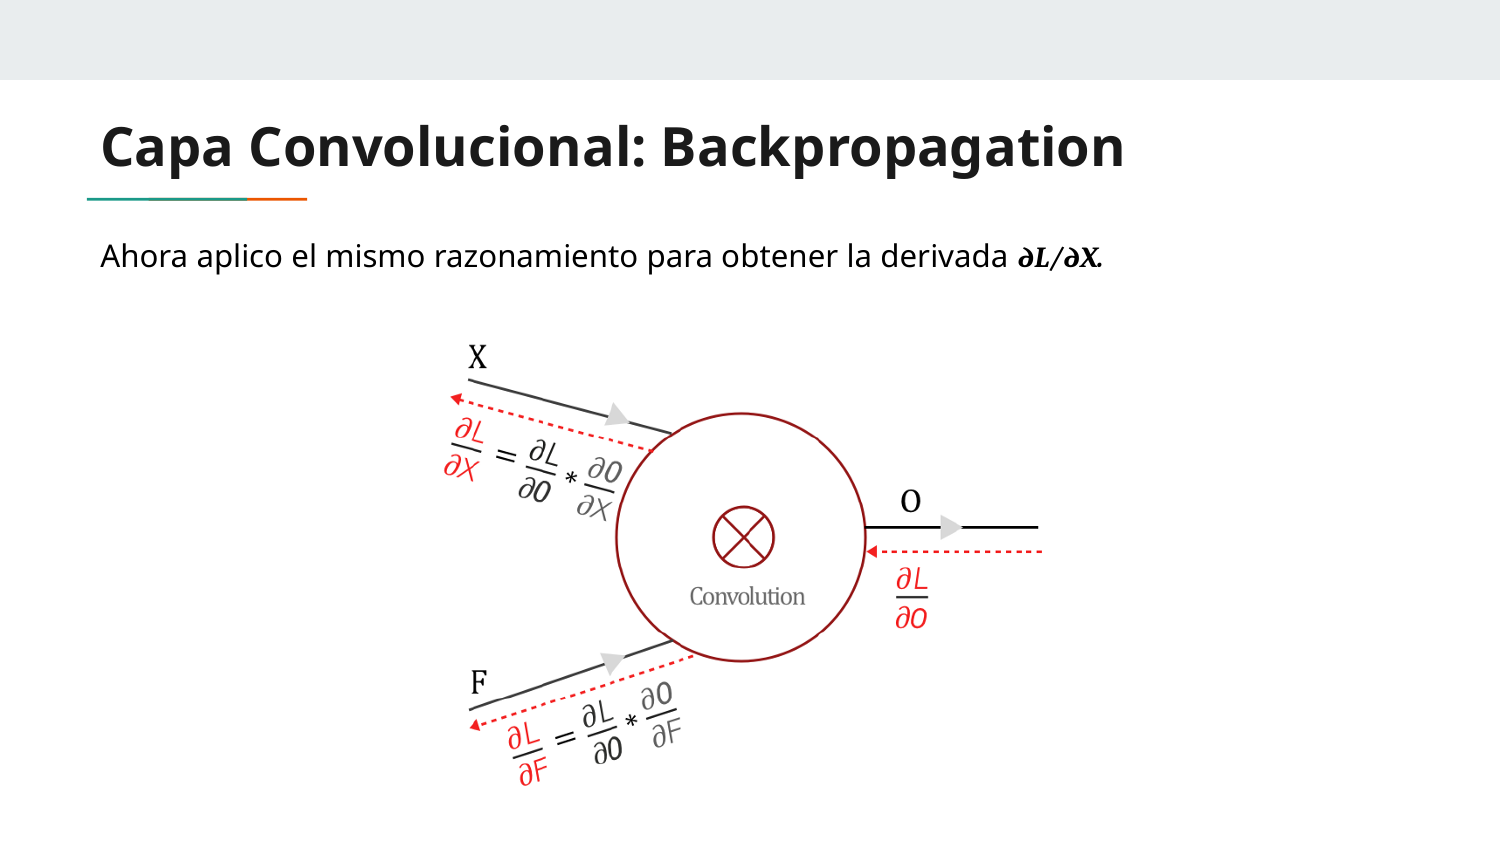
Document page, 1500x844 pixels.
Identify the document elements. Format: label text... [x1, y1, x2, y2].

text_box Ahora aplico el mismo razonamiento para obtener la derivada ∂L/∂X. [85, 220, 1498, 289]
title Capa Convolucional: Backpropagation [85, 97, 1451, 193]
picture [405, 307, 1095, 801]
